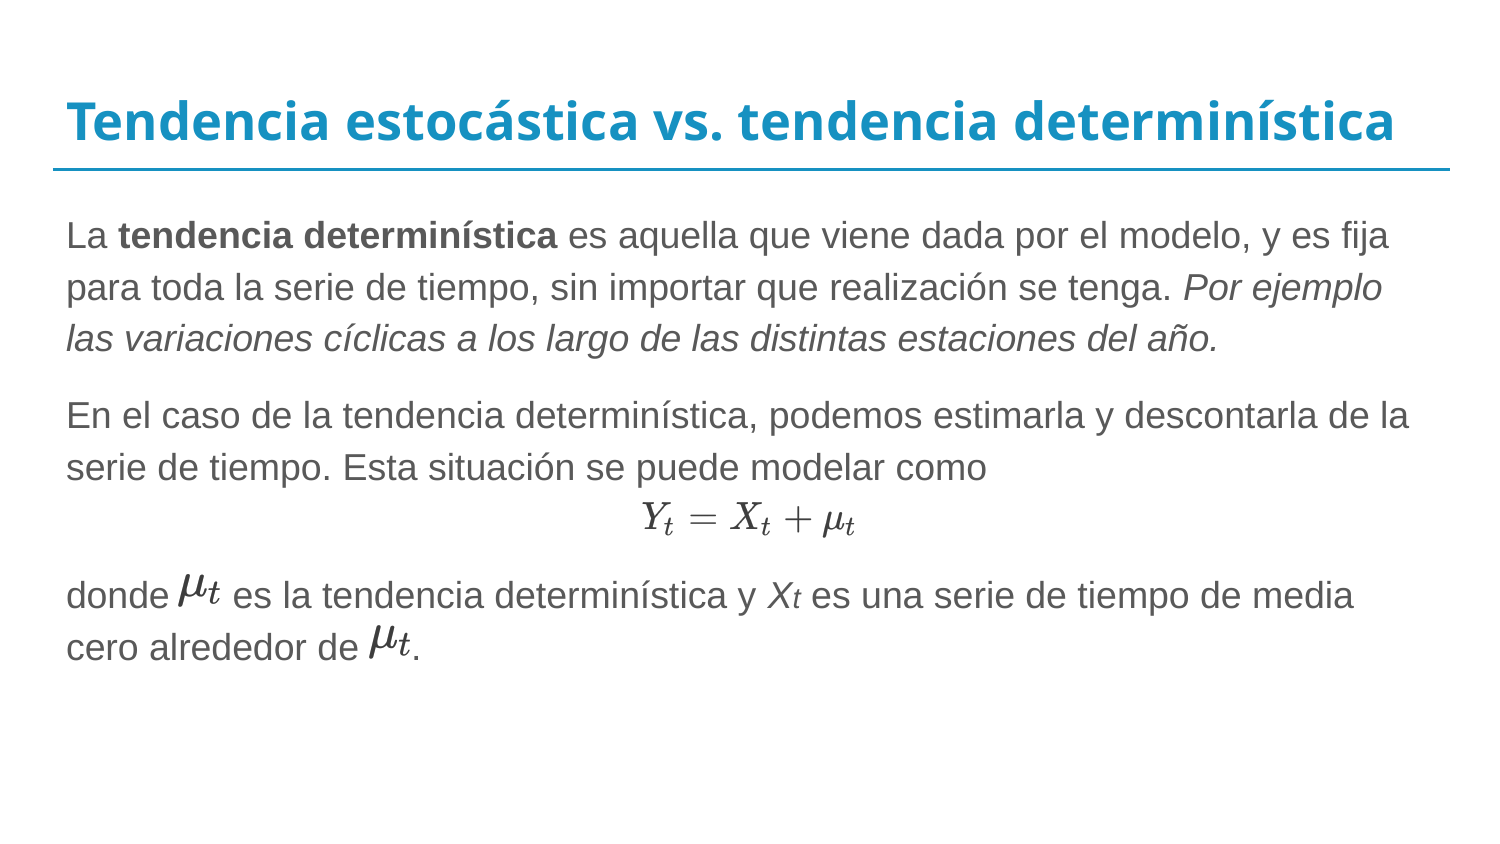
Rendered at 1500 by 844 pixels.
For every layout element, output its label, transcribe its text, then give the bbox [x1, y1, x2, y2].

list La tendencia determinística es aquella que viene dada por el modelo, y es fija para toda la serie de tiempo, sin importar que realización se tenga. Por ejemplo las variaciones cíclicas a los largo de las distintas estaciones del año. En el caso de la tendencia determinística, podemos estimarla y descontarla de la serie de tiempo. Esta situación se puede modelar como donde es la tendencia determinística y Xt es una serie de tiempo de media cero alrededor de . [51, 189, 1449, 750]
picture [368, 620, 417, 663]
title Tendencia estocástica vs. tendencia determinística [51, 72, 1449, 167]
picture [177, 569, 226, 612]
picture [641, 498, 859, 541]
